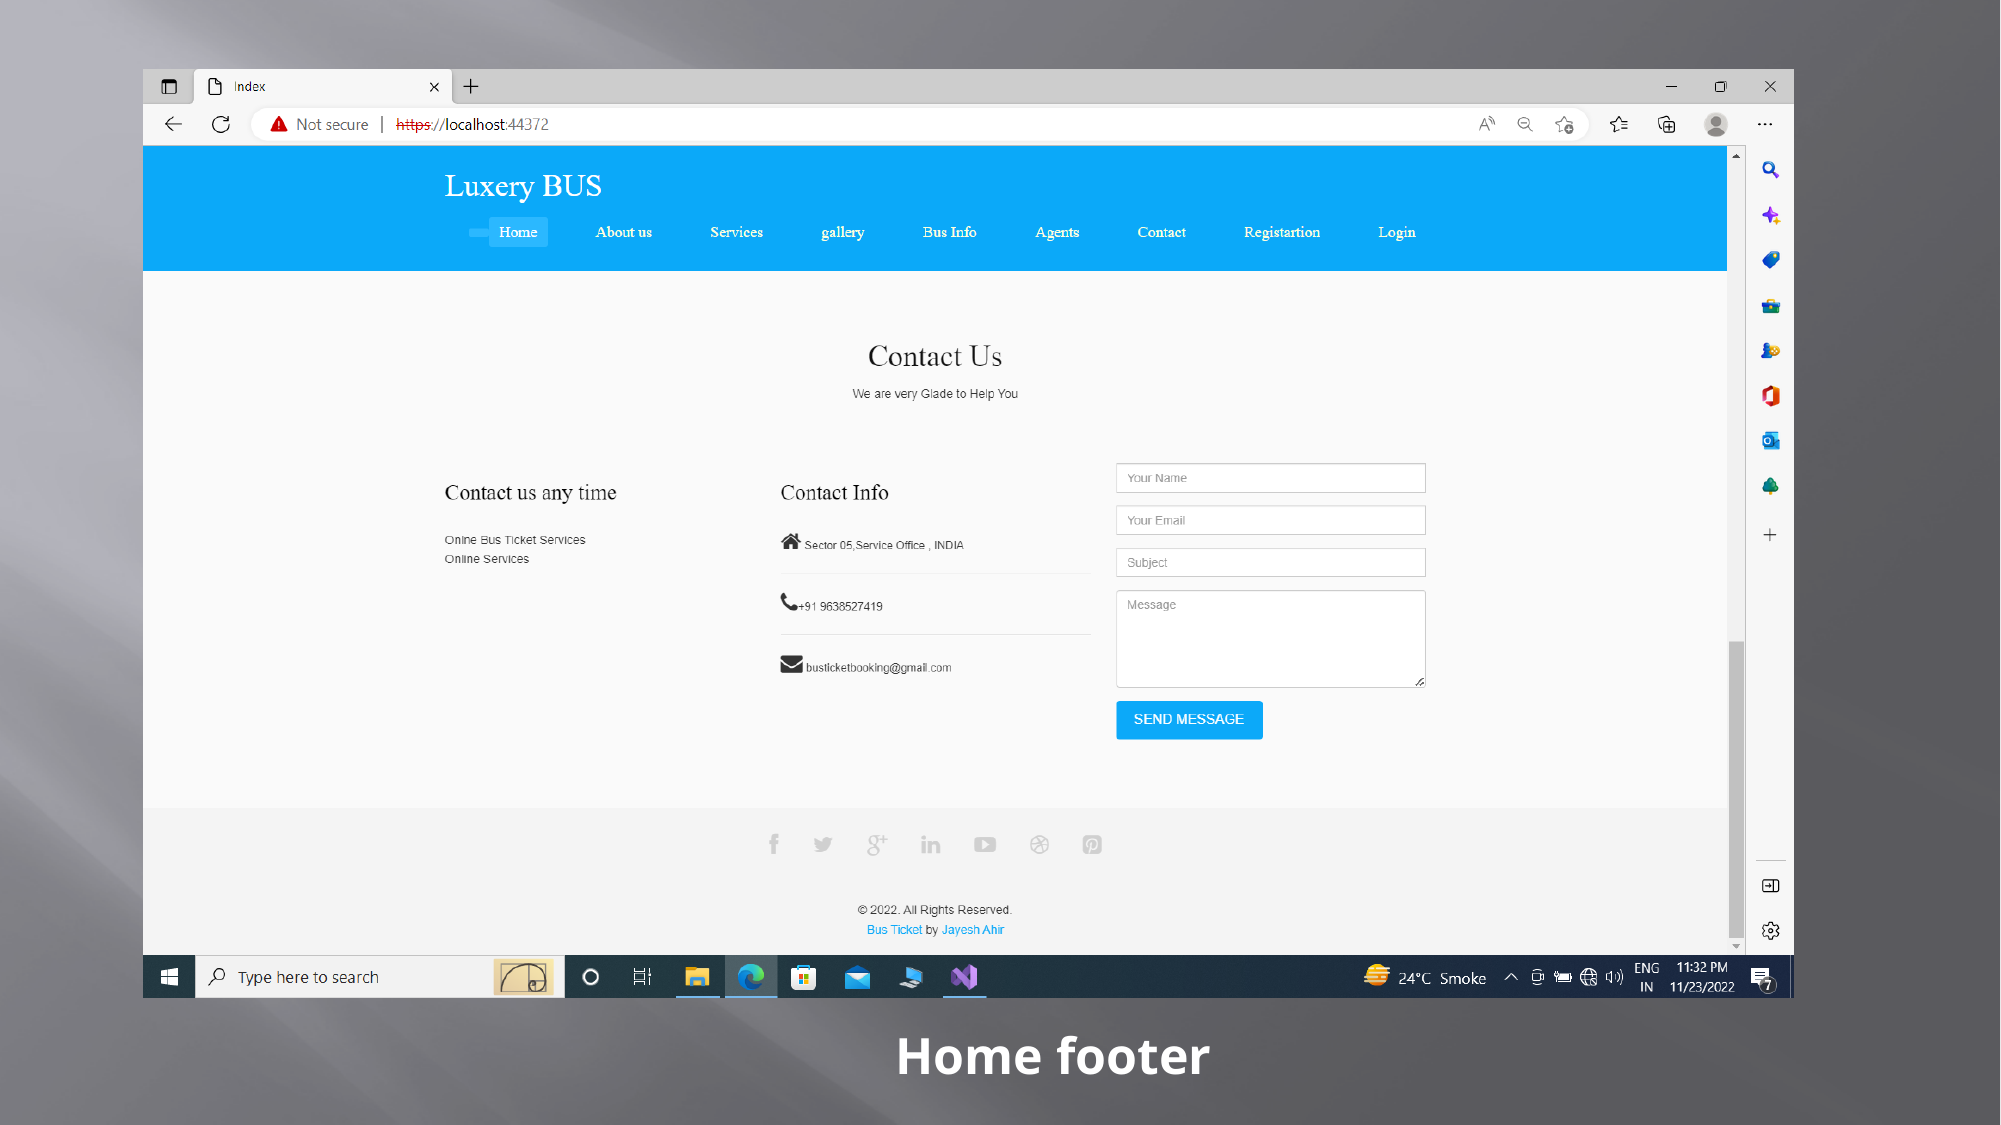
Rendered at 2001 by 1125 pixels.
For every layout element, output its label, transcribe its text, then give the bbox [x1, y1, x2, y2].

picture [497, 185, 505, 195]
text_box Home footer [880, 1042, 1227, 1092]
picture [467, 183, 472, 195]
picture [556, 177, 561, 195]
picture [588, 179, 600, 192]
picture [482, 183, 492, 195]
picture [470, 218, 547, 246]
picture [143, 69, 1794, 999]
